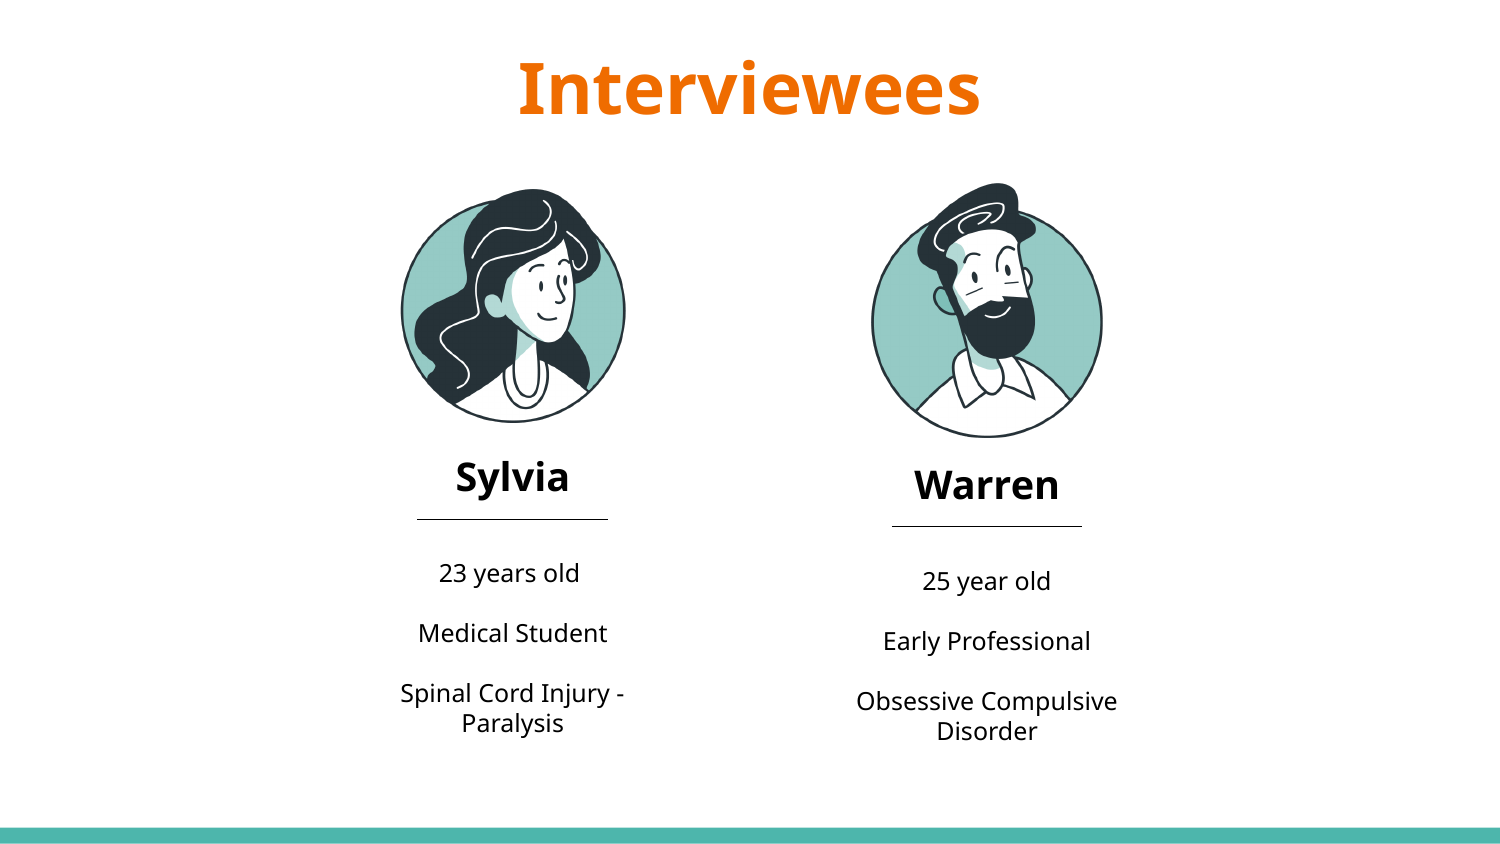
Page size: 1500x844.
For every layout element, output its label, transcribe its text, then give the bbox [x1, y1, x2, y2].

title Interviewees [51, 28, 1449, 145]
text_box 23 years old Medical Student Spinal Cord Injury - Paralysis [363, 543, 663, 748]
text_box Sylvia [409, 446, 616, 512]
picture [385, 183, 641, 438]
text_box Warren [879, 446, 1095, 520]
picture [870, 183, 1104, 438]
text_box 25 year old Early Professional Obsessive Compulsive Disorder [837, 550, 1137, 755]
